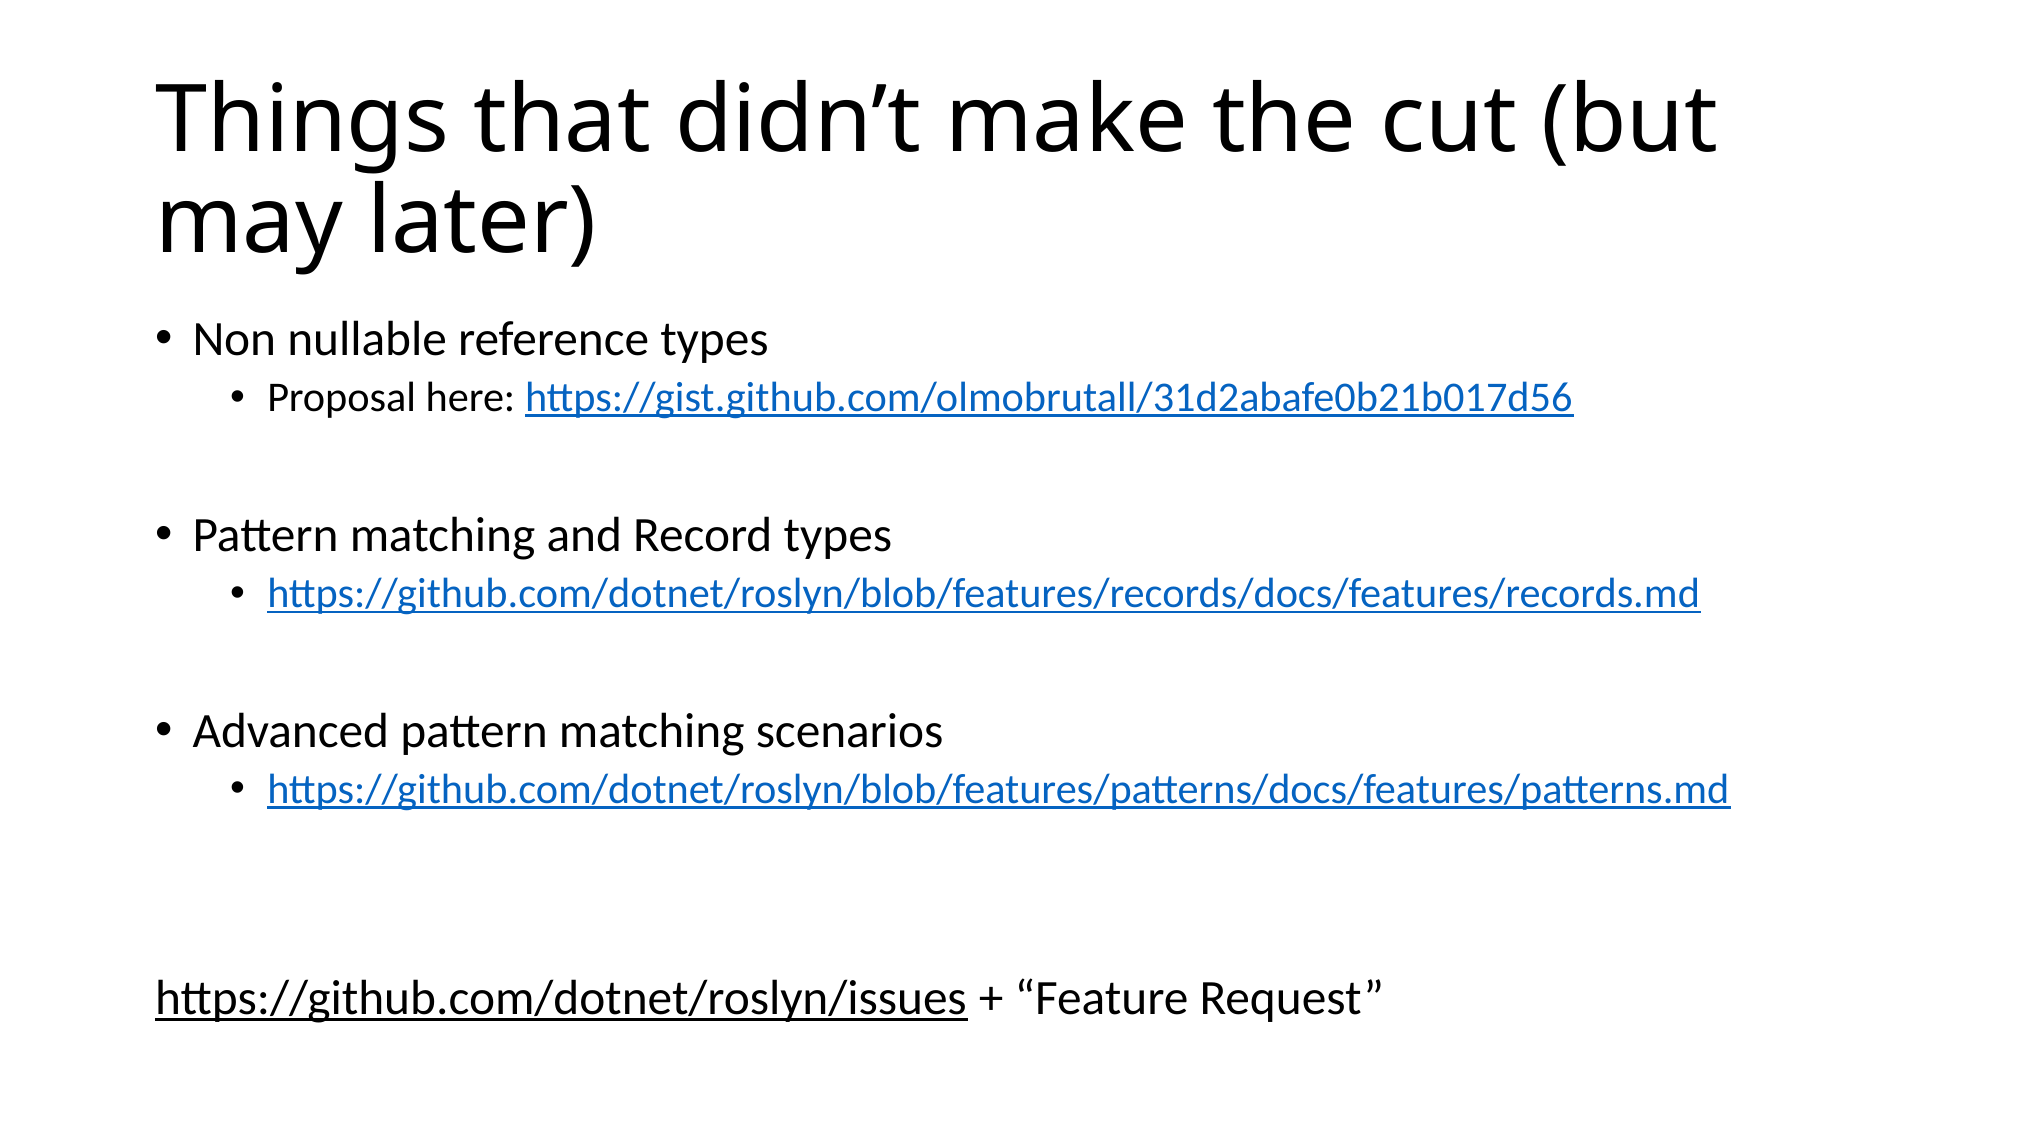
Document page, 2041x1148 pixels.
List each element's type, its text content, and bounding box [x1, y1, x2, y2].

title Things that didn’t make the cut (but may later) [140, 61, 1934, 283]
list Non nullable reference types Proposal here: https://gist.github.com/olmobrutall/31d2abafe0b21b017d56 Pattern matching and Record types https://github.com/dotnet/roslyn/blob/features/records/docs/features/records.md Advanced pattern matching scenarios https://github.com/dotnet/roslyn/blob/features/patterns/docs/features/patterns.md https://github.com/dotnet/roslyn/issues + “Feature Request” [140, 305, 1900, 1034]
